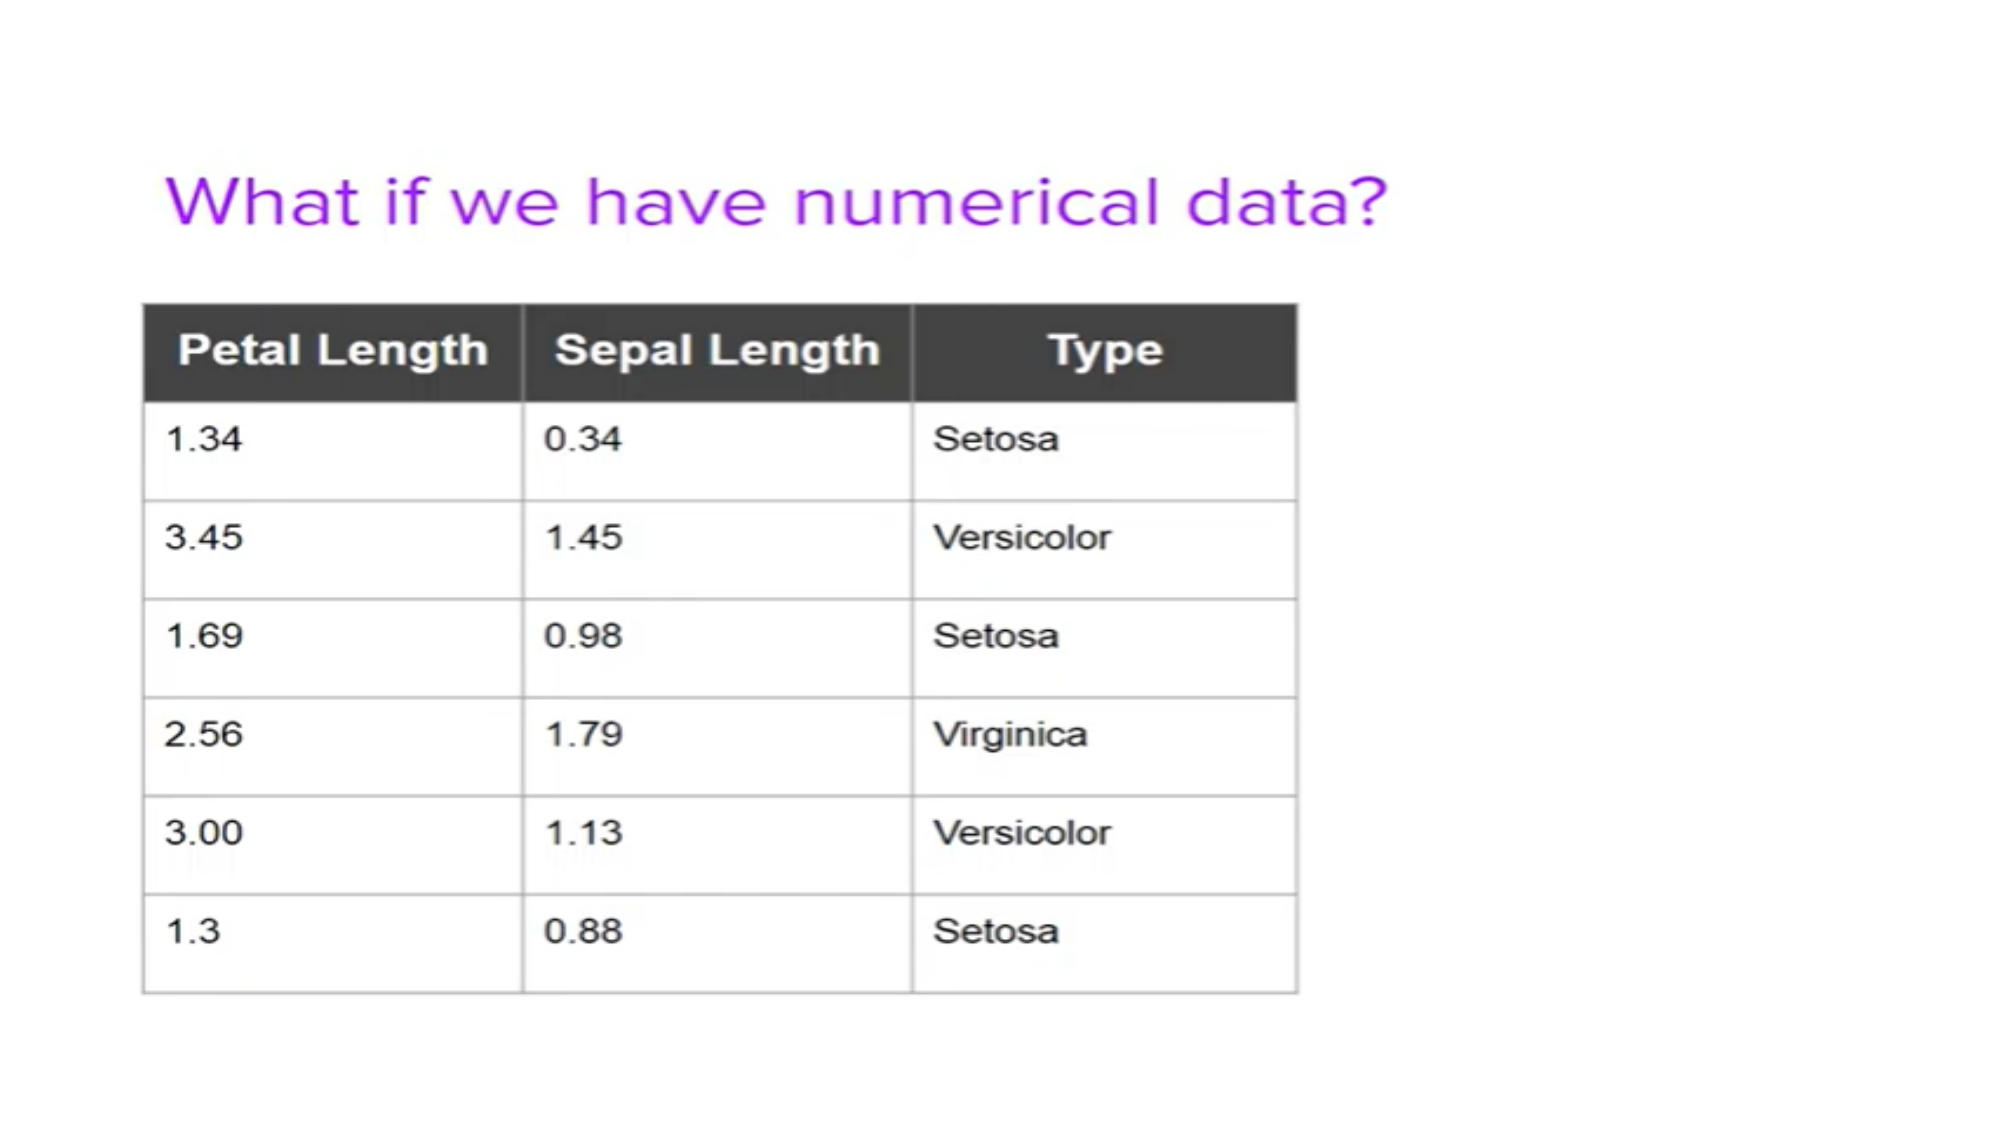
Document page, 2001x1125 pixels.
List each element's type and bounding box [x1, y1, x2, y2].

picture [87, 114, 1756, 1008]
